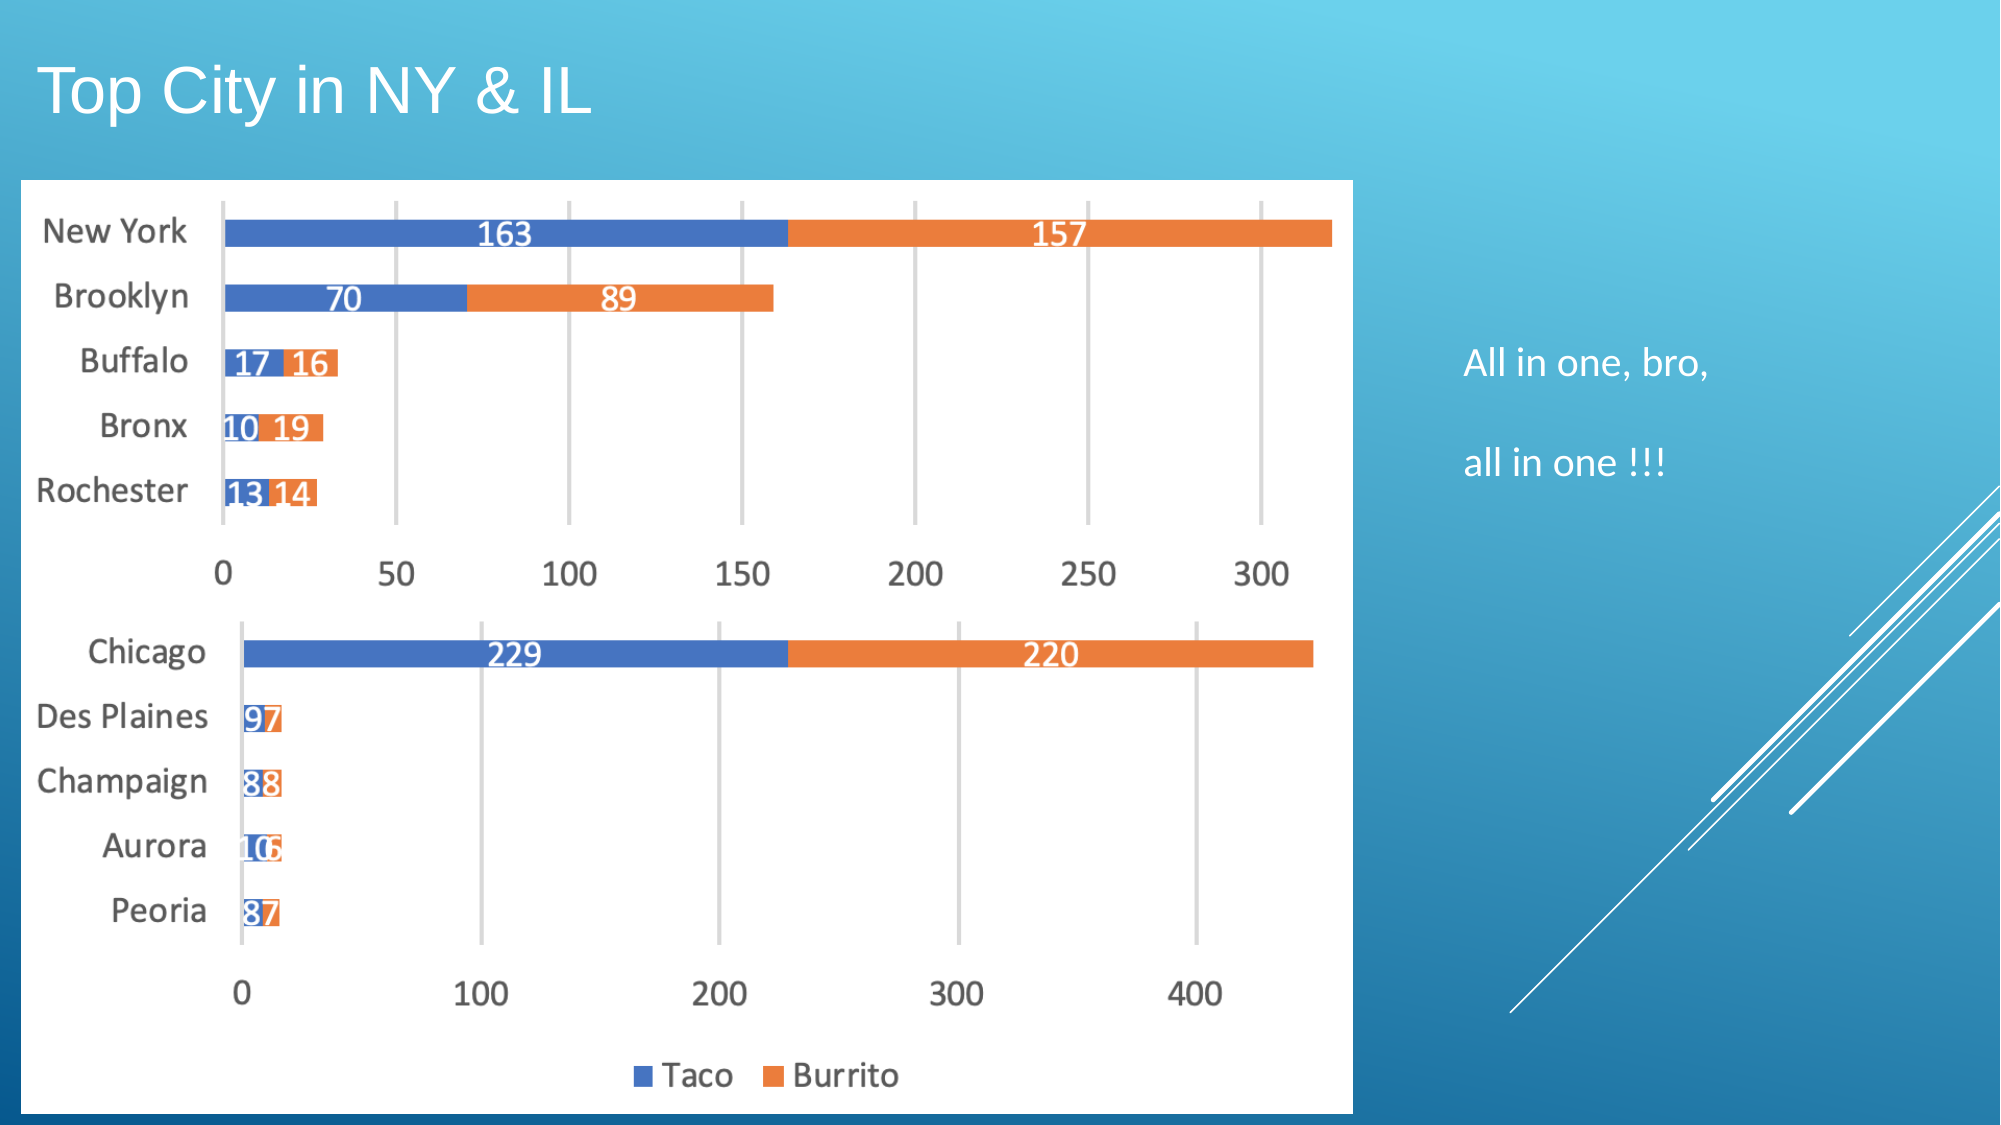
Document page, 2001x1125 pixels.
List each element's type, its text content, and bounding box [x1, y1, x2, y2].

picture [20, 180, 1353, 1115]
text_box All in one, bro, all in one !!! [1448, 326, 1912, 542]
title Top City in NY & IL [21, 0, 1701, 183]
